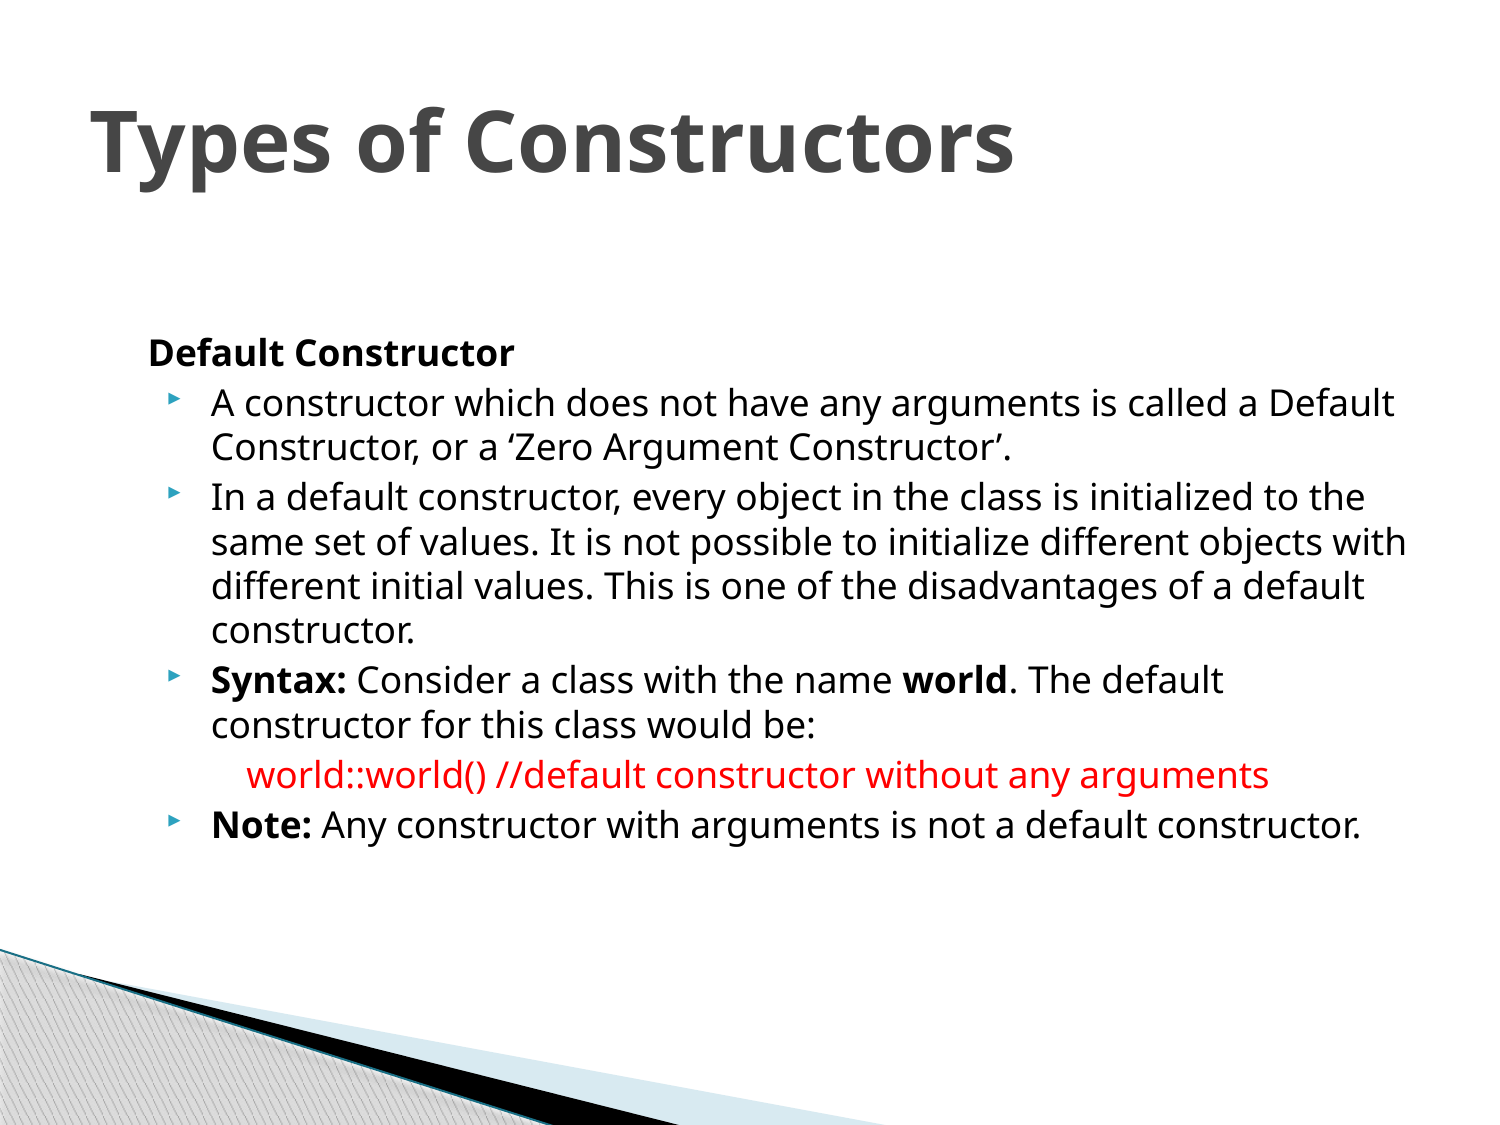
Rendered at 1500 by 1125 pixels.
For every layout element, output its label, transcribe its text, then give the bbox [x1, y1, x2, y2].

list Default Constructor A constructor which does not have any arguments is called a Default Constructor, or a ‘Zero Argument Constructor’. In a default constructor, every object in the class is initialized to the same set of values. It is not possible to initialize different objects with different initial values. This is one of the disadvantages of a default constructor. Syntax: Consider a class with the name world. The default constructor for this class would be: world::world() //default constructor without any arguments Note: Any constructor with arguments is not a default constructor. [132, 321, 1427, 858]
title Types of Constructors [75, 45, 1425, 233]
